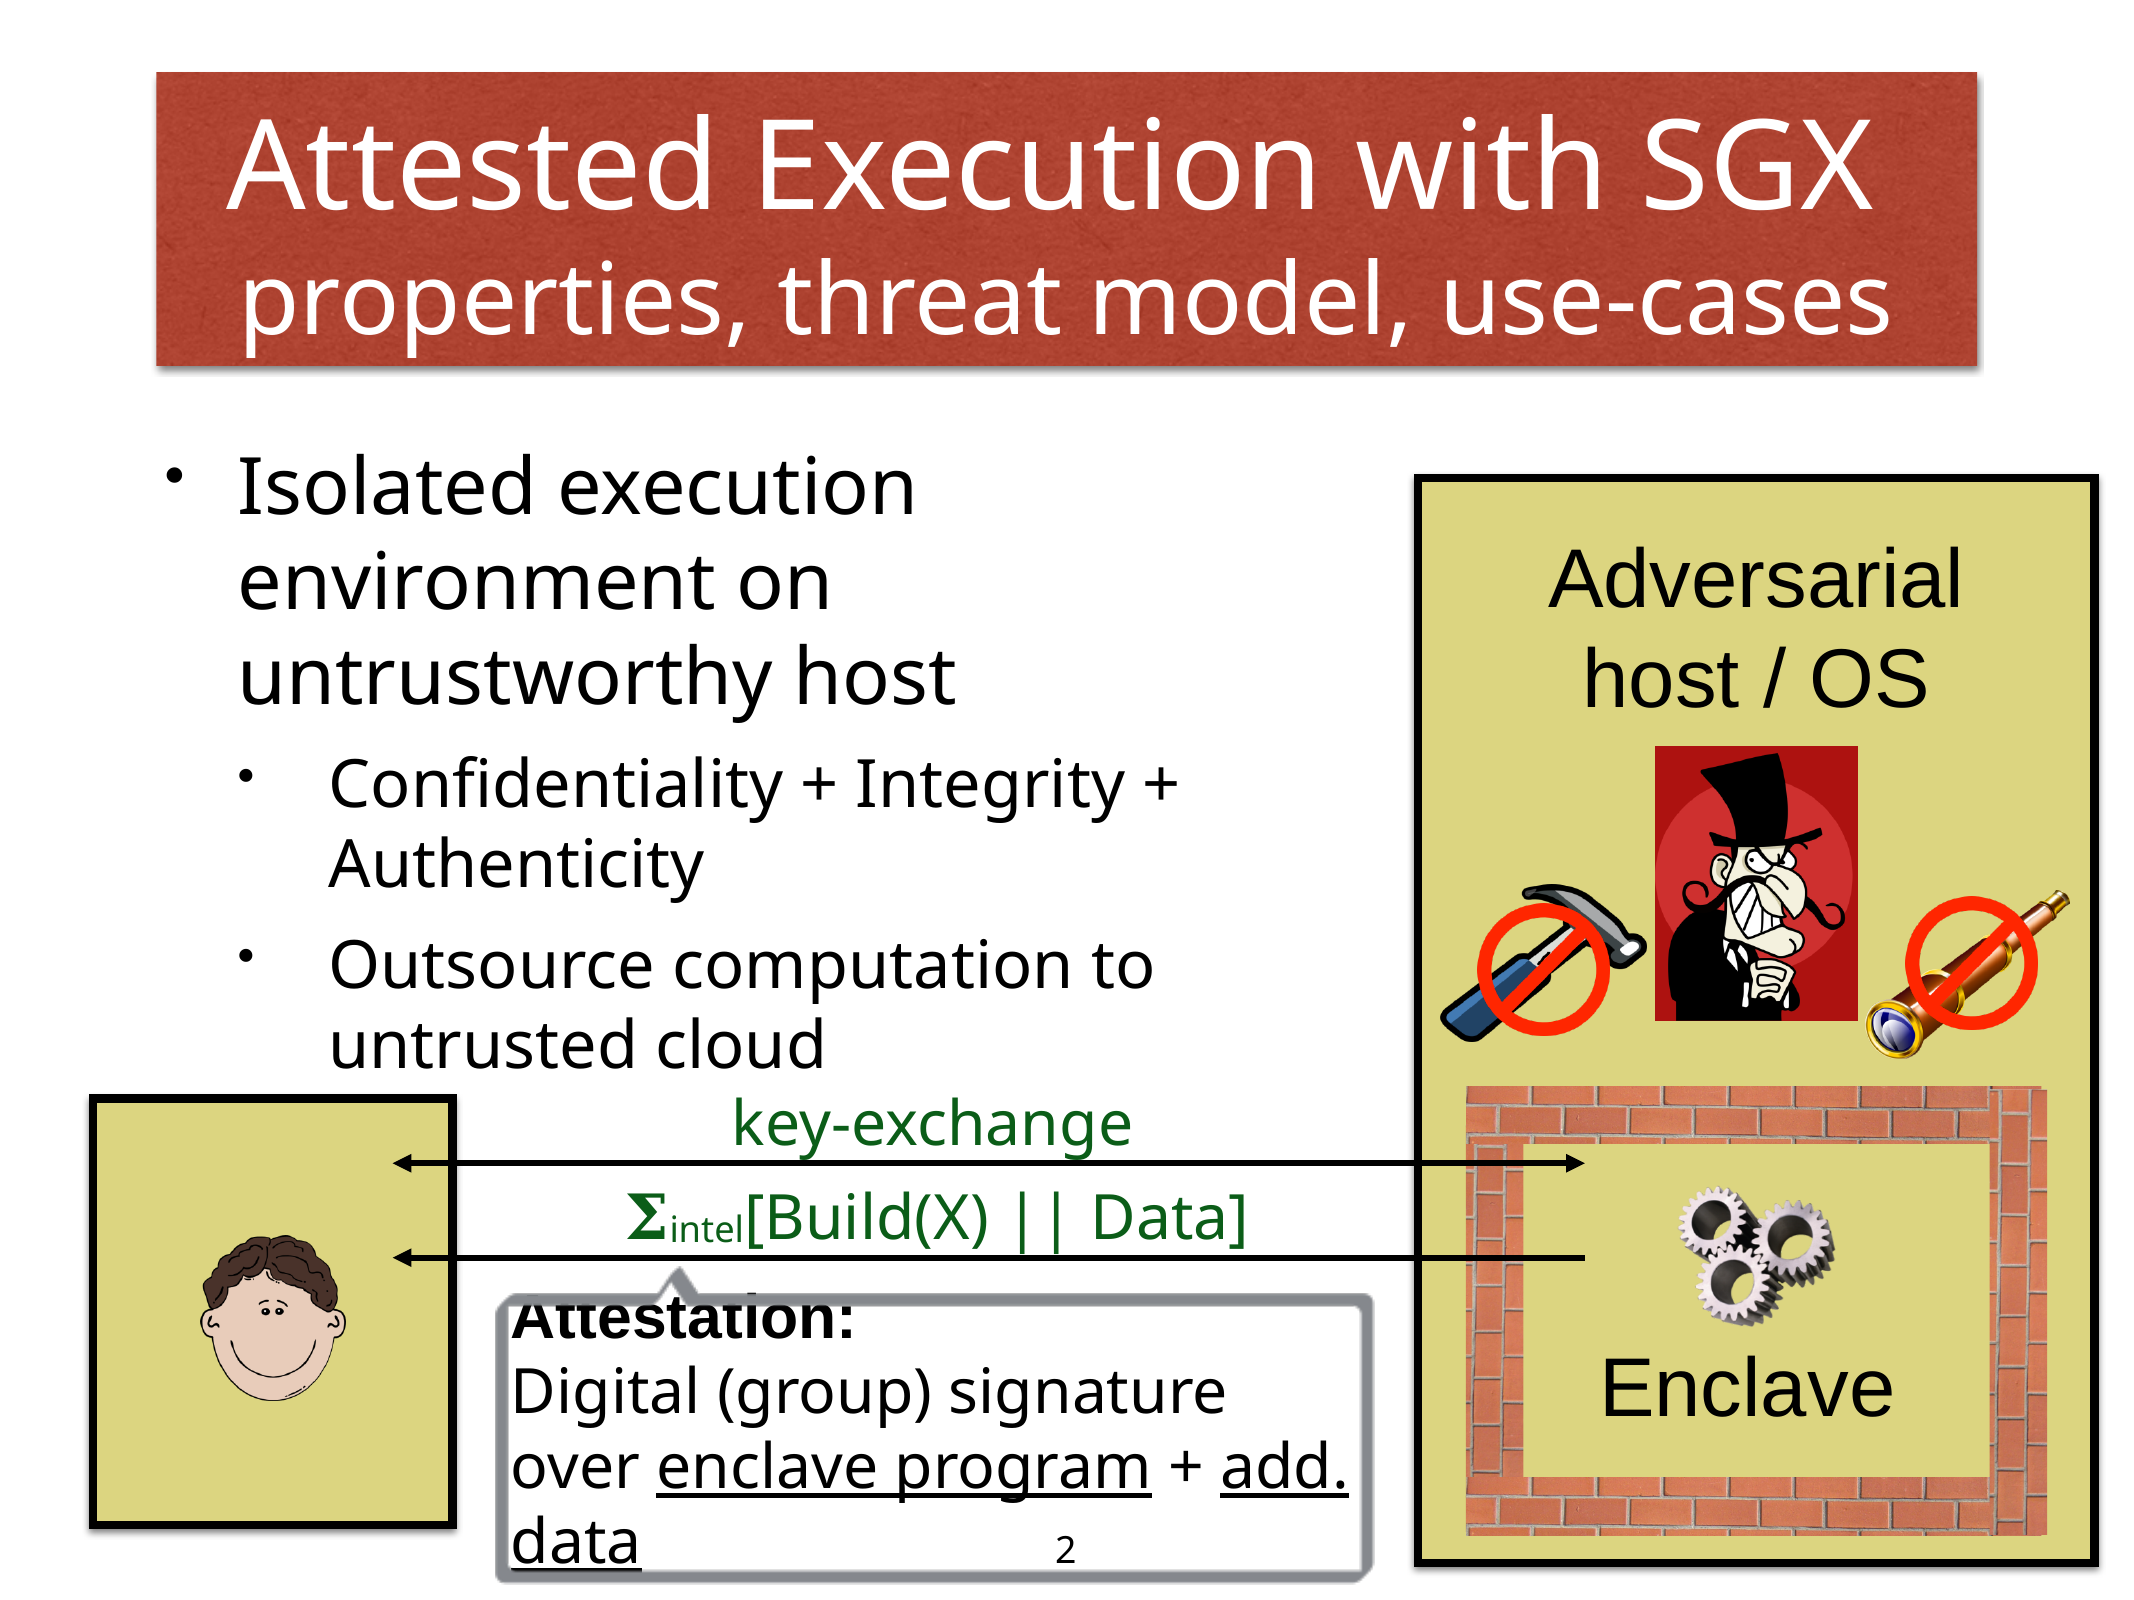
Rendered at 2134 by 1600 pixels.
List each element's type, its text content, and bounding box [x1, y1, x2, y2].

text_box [1439, 884, 1648, 1043]
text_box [392, 1074, 1586, 1153]
list Isolated execution environment on untrustworthy host Confidentiality + Integrity + Authenticity Outsource computation to untrusted cloud [155, 426, 1370, 1060]
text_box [92, 1098, 453, 1526]
title Attested Execution with SGX properties, threat model, use-cases [155, 72, 1978, 367]
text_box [1865, 890, 2070, 1059]
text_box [493, 1264, 1377, 1588]
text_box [1417, 477, 2095, 1572]
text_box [392, 1158, 1586, 1272]
